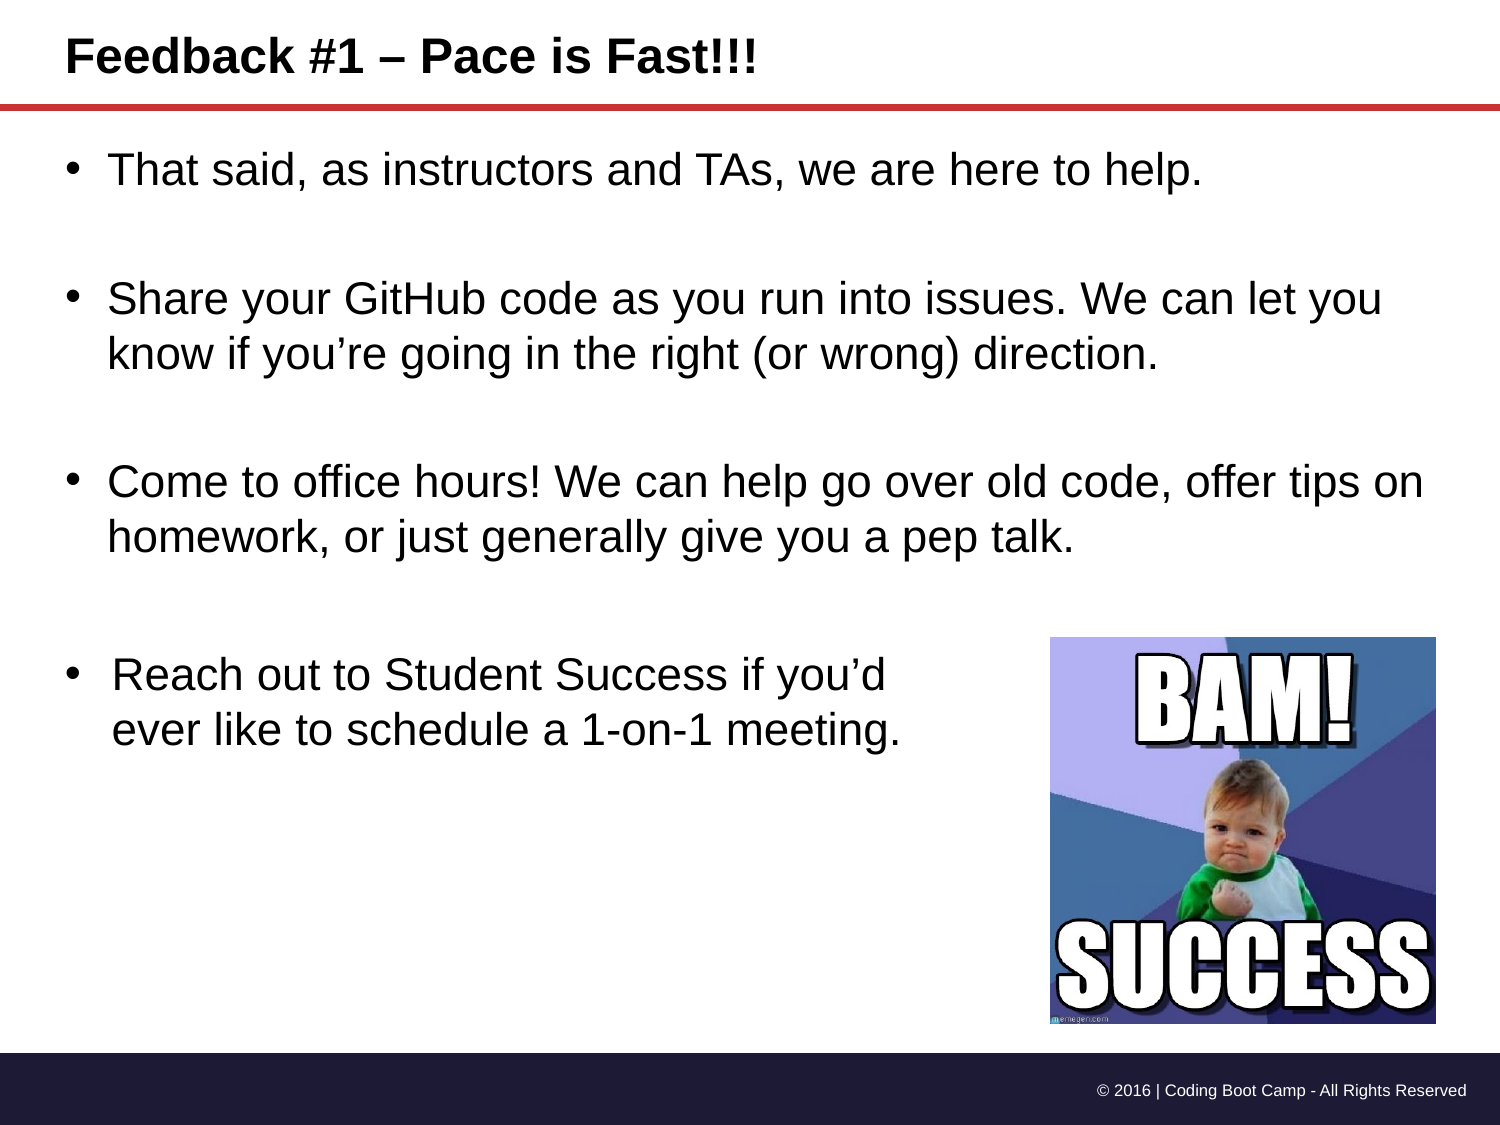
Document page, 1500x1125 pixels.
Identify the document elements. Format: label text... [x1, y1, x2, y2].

text_box Feedback #1 – Pace is Fast!!! [50, 16, 1150, 91]
text_box Reach out to Student Success if you’d ever like to schedule a 1-on-1 meeting. [50, 637, 1002, 763]
text_box That said, as instructors and TAs, we are here to help. Share your GitHub code as you run into issues. We can let you know if you’re going in the right (or wrong) direction. Come to office hours! We can help go over old code, offer tips on homework, or just generally give you a pep talk. [49, 125, 1484, 1035]
picture [1049, 637, 1436, 1024]
